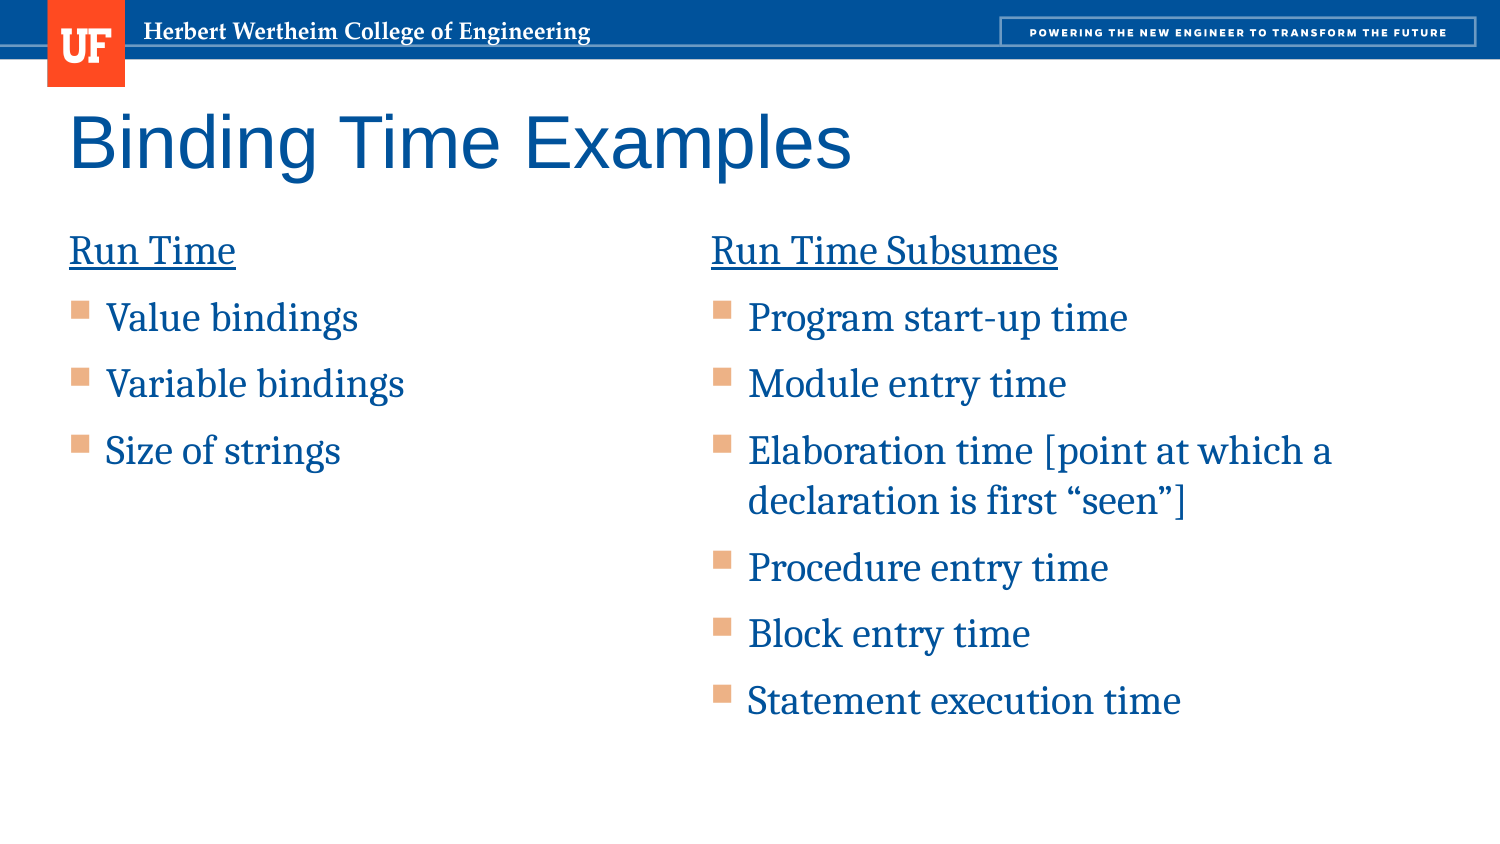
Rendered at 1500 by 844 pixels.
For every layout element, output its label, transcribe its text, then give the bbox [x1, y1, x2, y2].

picture [0, 0, 1500, 87]
title Binding Time Examples [53, 86, 1414, 224]
text_box Run Time Subsumes Program start-up time Module entry time Elaboration time [point at which a declaration is first “seen”] Procedure entry time Block entry time Statement execution time [695, 215, 1362, 815]
list Run Time Value bindings Variable bindings Size of strings [53, 215, 695, 815]
